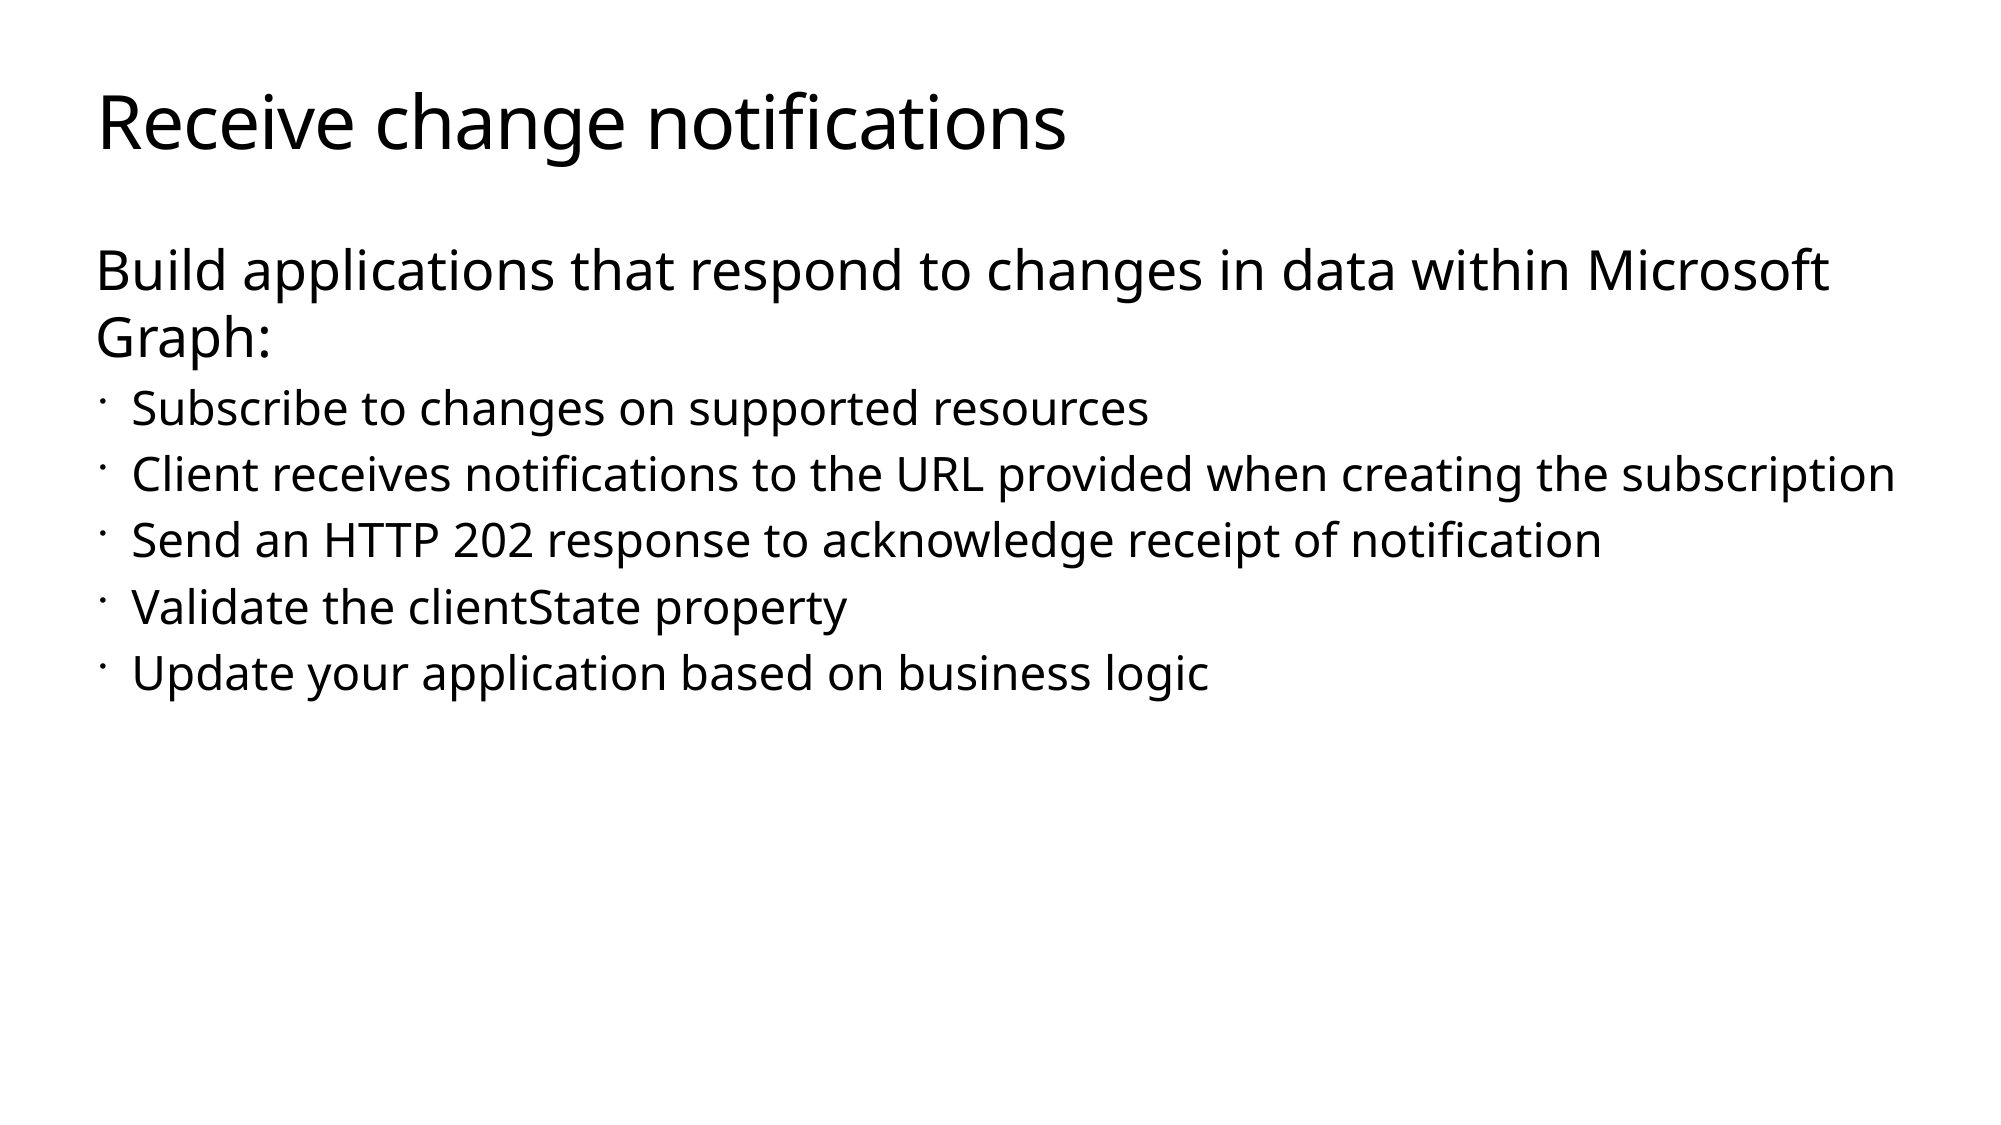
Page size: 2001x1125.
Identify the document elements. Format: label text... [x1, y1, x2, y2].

list Build applications that respond to changes in data within Microsoft Graph: Subscribe to changes on supported resources Client receives notifications to the URL provided when creating the subscription Send an HTTP 202 response to acknowledge receipt of notification Validate the clientState property Update your application based on business logic [95, 235, 1904, 741]
title Receive change notifications [96, 75, 1904, 166]
